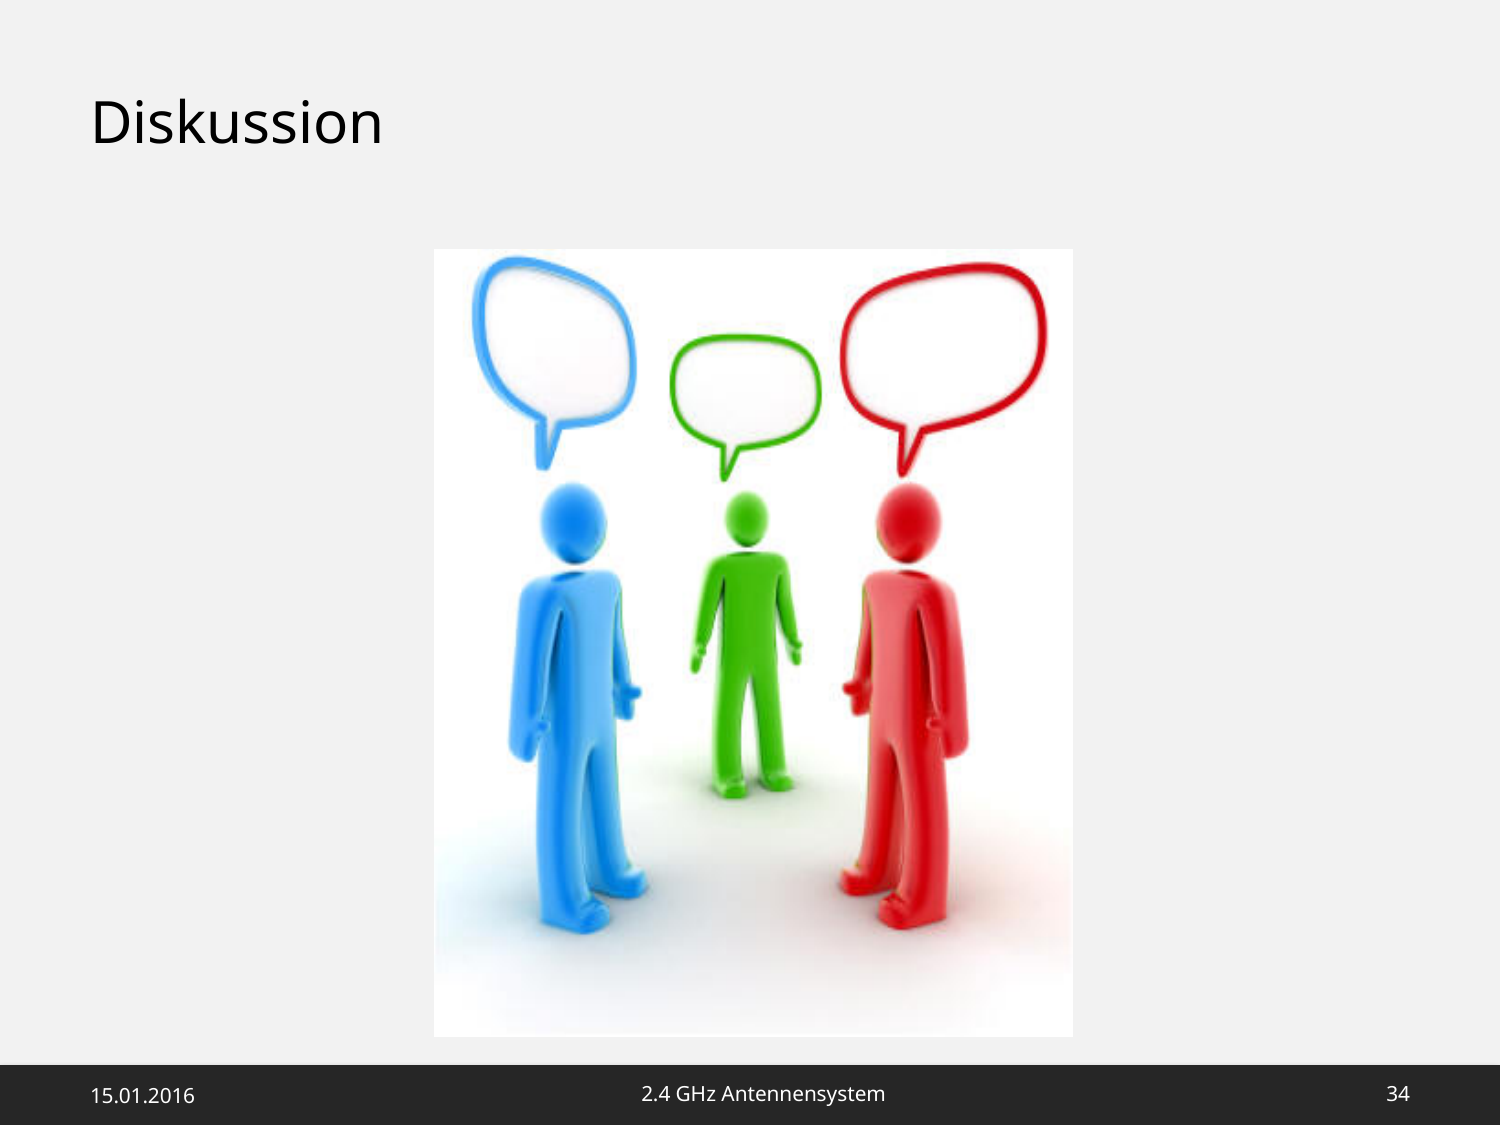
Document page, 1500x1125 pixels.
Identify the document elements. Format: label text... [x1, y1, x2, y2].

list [387, 224, 1076, 1037]
slide_number 33 [1074, 1065, 1425, 1125]
footer 2.4 GHz Antennensystem [512, 1065, 1015, 1125]
title Diskussion [75, 78, 1425, 165]
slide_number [75, 1065, 425, 1125]
